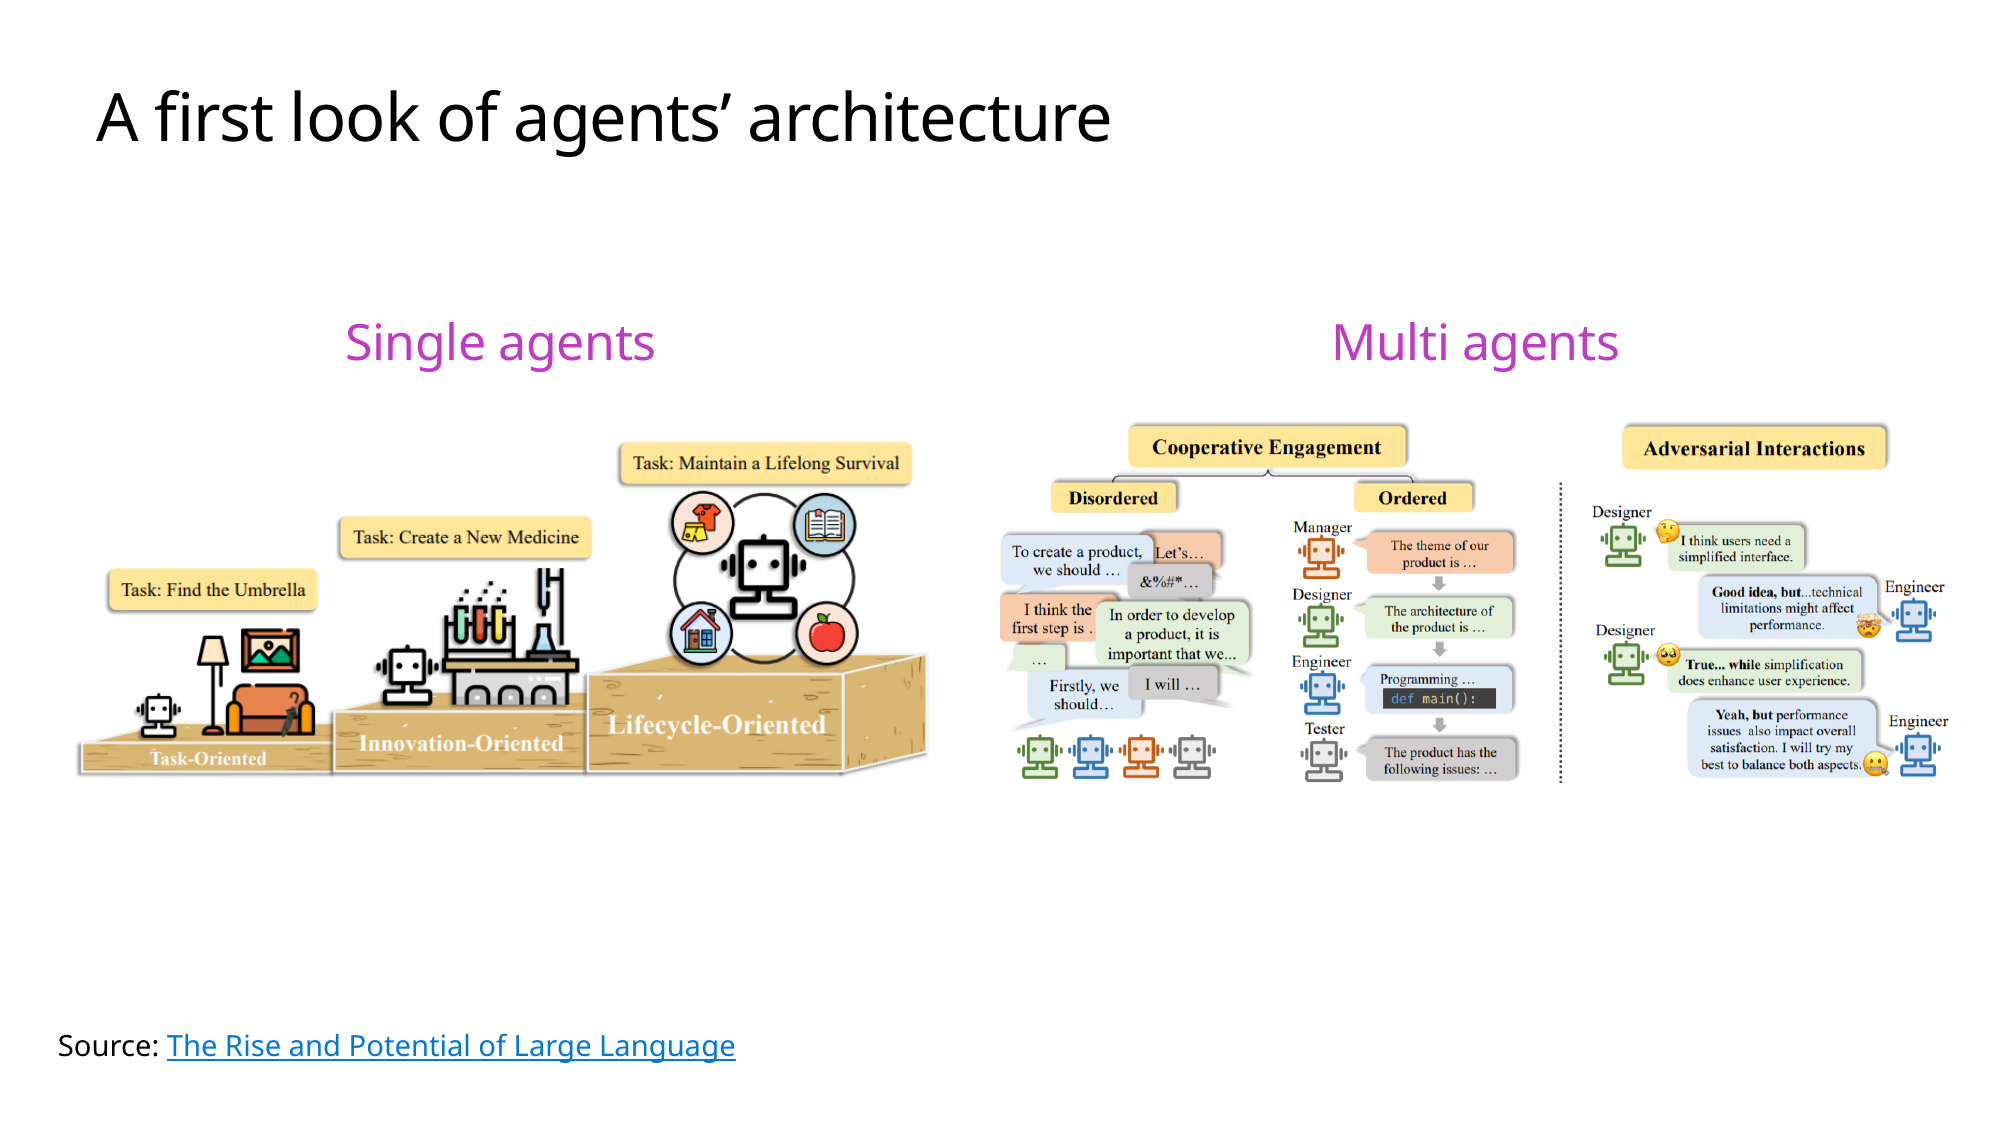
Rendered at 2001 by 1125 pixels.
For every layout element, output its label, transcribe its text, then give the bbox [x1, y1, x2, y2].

text_box Single agents [275, 310, 726, 371]
picture [68, 422, 933, 782]
title A first look of agents’ architecture [96, 75, 1904, 156]
picture [999, 422, 1952, 783]
text_box Multi agents [1250, 310, 1701, 371]
text_box Source: The Rise and Potential of Large Language [57, 1027, 737, 1067]
